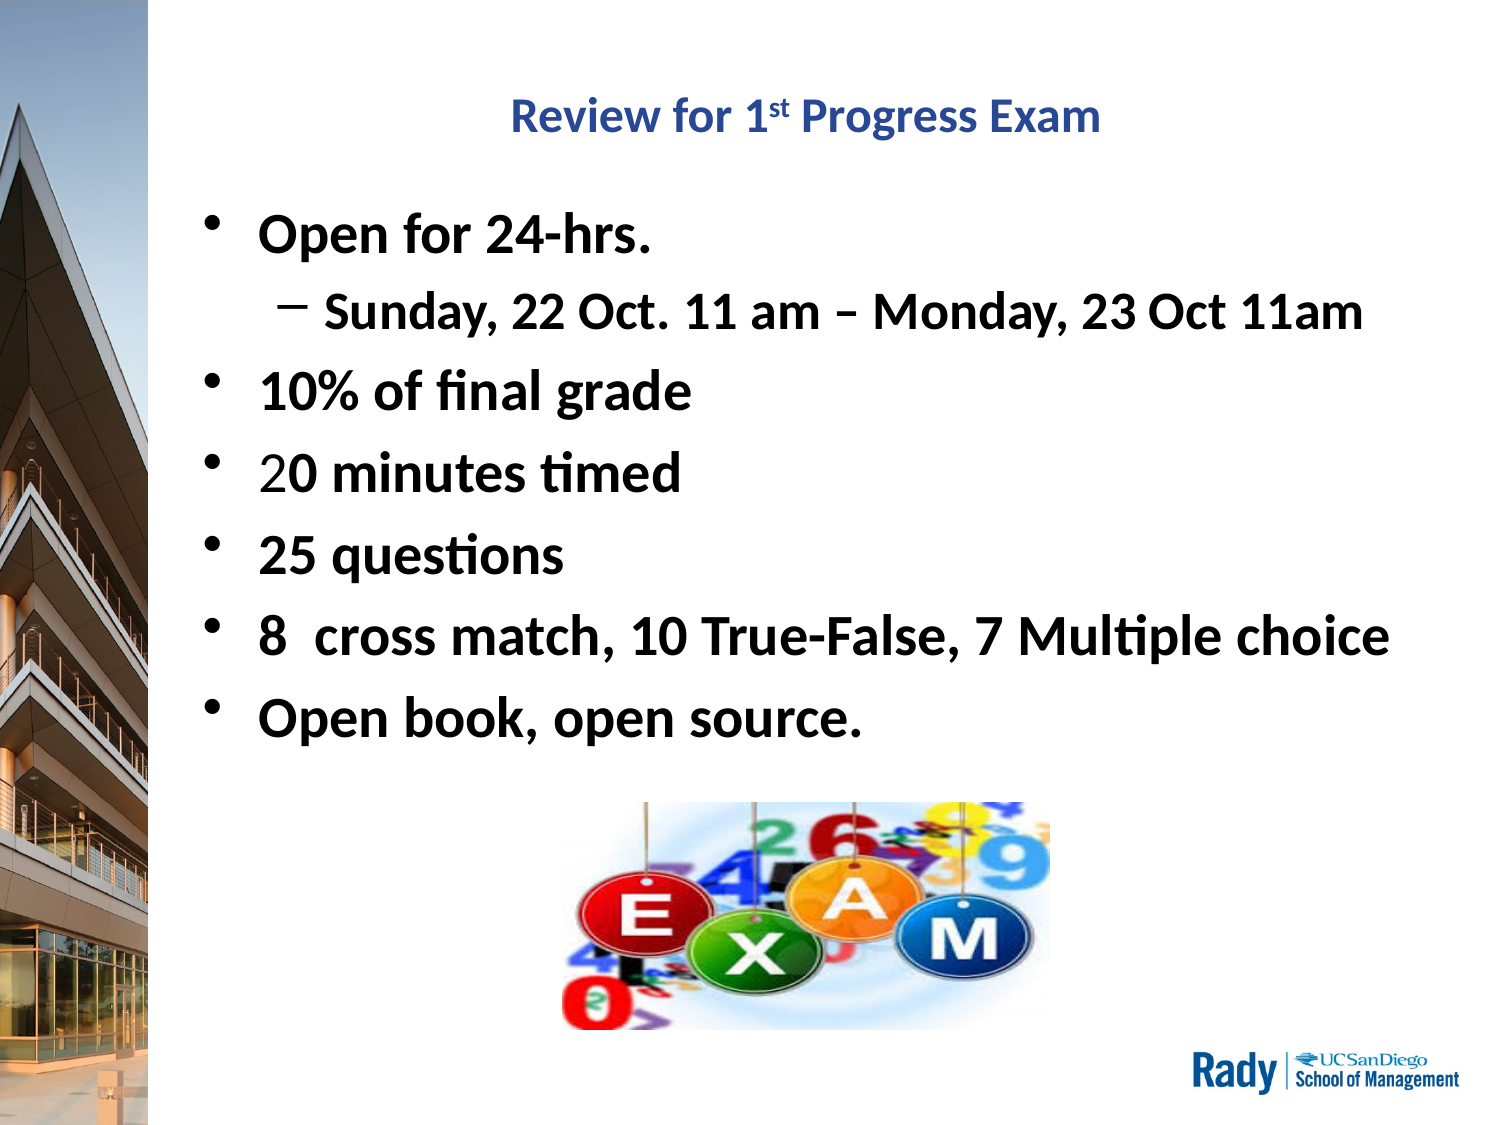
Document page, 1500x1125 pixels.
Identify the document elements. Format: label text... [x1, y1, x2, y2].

title Review for 1st Progress Exam [187, 62, 1426, 163]
picture [562, 801, 1051, 1031]
picture [0, 0, 148, 1125]
list Open for 24-hrs. Sunday, 22 Oct. 11 am – Monday, 23 Oct 11am 10% of final grade 20 minutes timed 25 questions 8 cross match, 10 True-False, 7 Multiple choice Open book, open source. [187, 187, 1426, 1006]
picture [1187, 1044, 1463, 1101]
